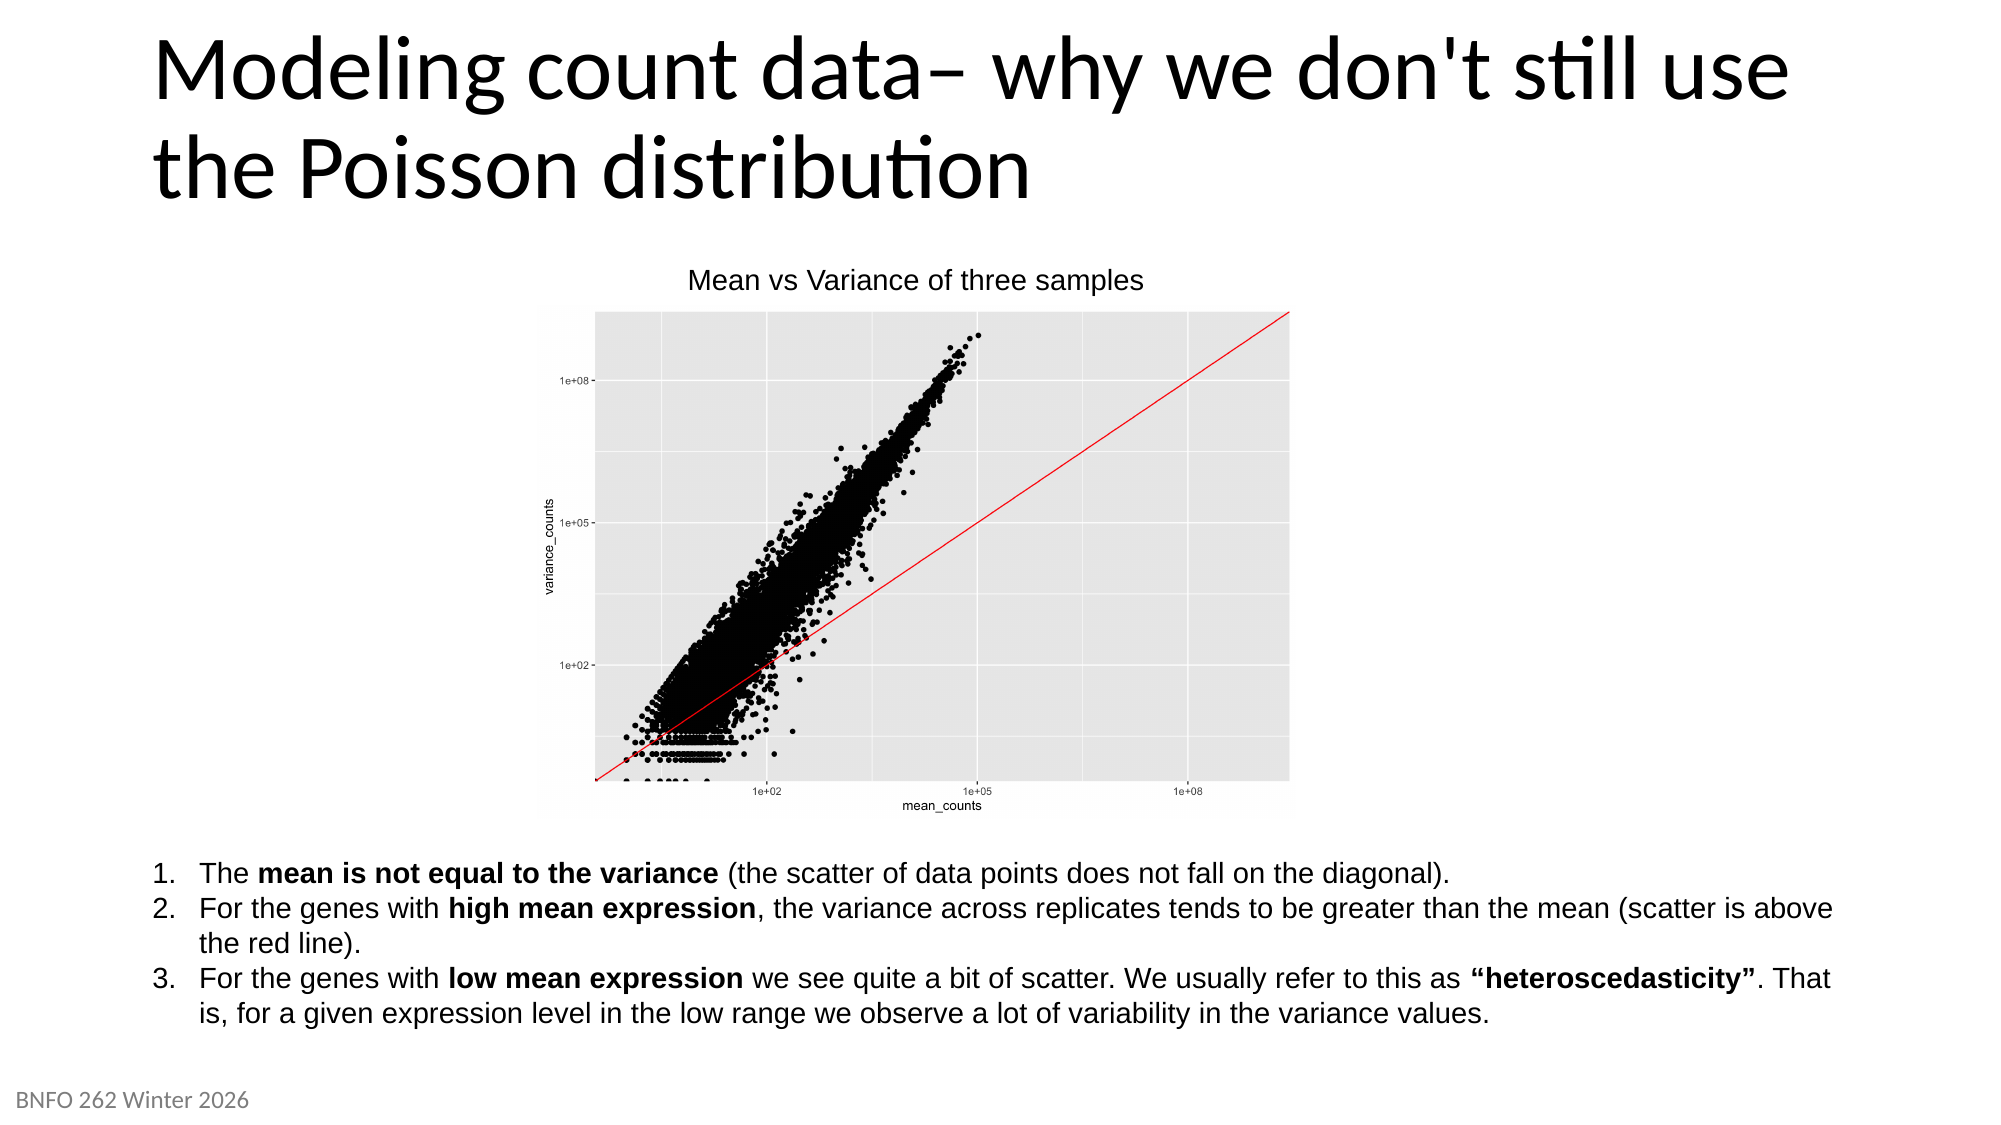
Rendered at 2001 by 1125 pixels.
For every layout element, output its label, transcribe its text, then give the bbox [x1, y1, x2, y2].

text_box Mean vs Variance of three samples [660, 253, 1173, 304]
picture [537, 305, 1296, 820]
text_box BNFO 262 Winter 2026 [0, 1071, 305, 1125]
title Modeling count data– why we don't still use the Poisson distribution [137, 59, 1863, 278]
text_box The mean is not equal to the variance (the scatter of data points does not fall on the diagonal). For the genes with high mean expression, the variance across replicates tends to be greater than the mean (scatter is above the red line). For the genes with low mean expression we see quite a bit of scatter. We usually refer to this as “heteroscedasticity”. That is, for a given expression level in the low range we observe a lot of variability in the variance values. [137, 846, 1863, 1072]
